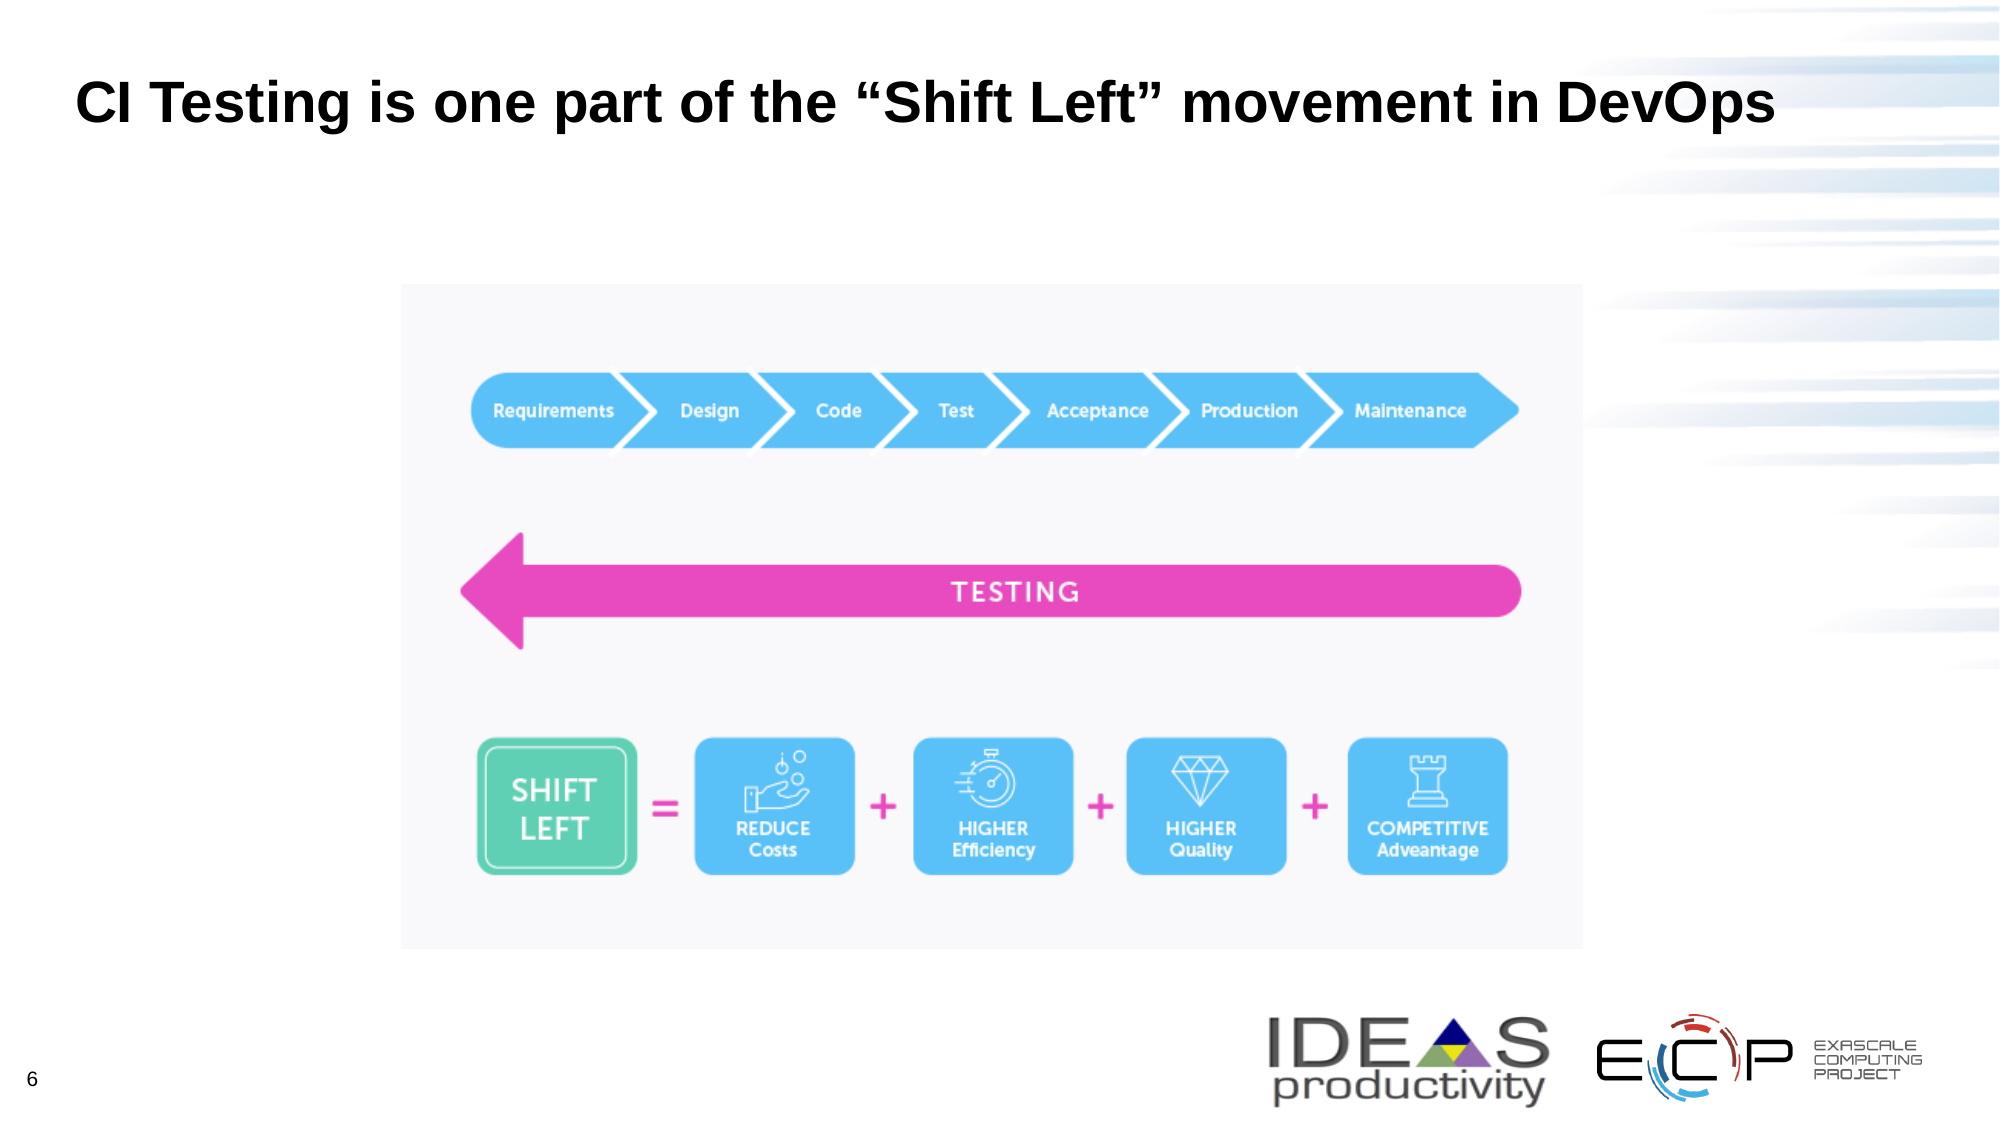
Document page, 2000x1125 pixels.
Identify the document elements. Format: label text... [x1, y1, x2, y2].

picture [1597, 1014, 1922, 1102]
picture [1257, 1009, 1560, 1115]
title CI Testing is one part of the “Shift Left” movement in DevOps [59, 67, 1926, 218]
picture [1531, 0, 2000, 669]
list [401, 284, 1584, 950]
